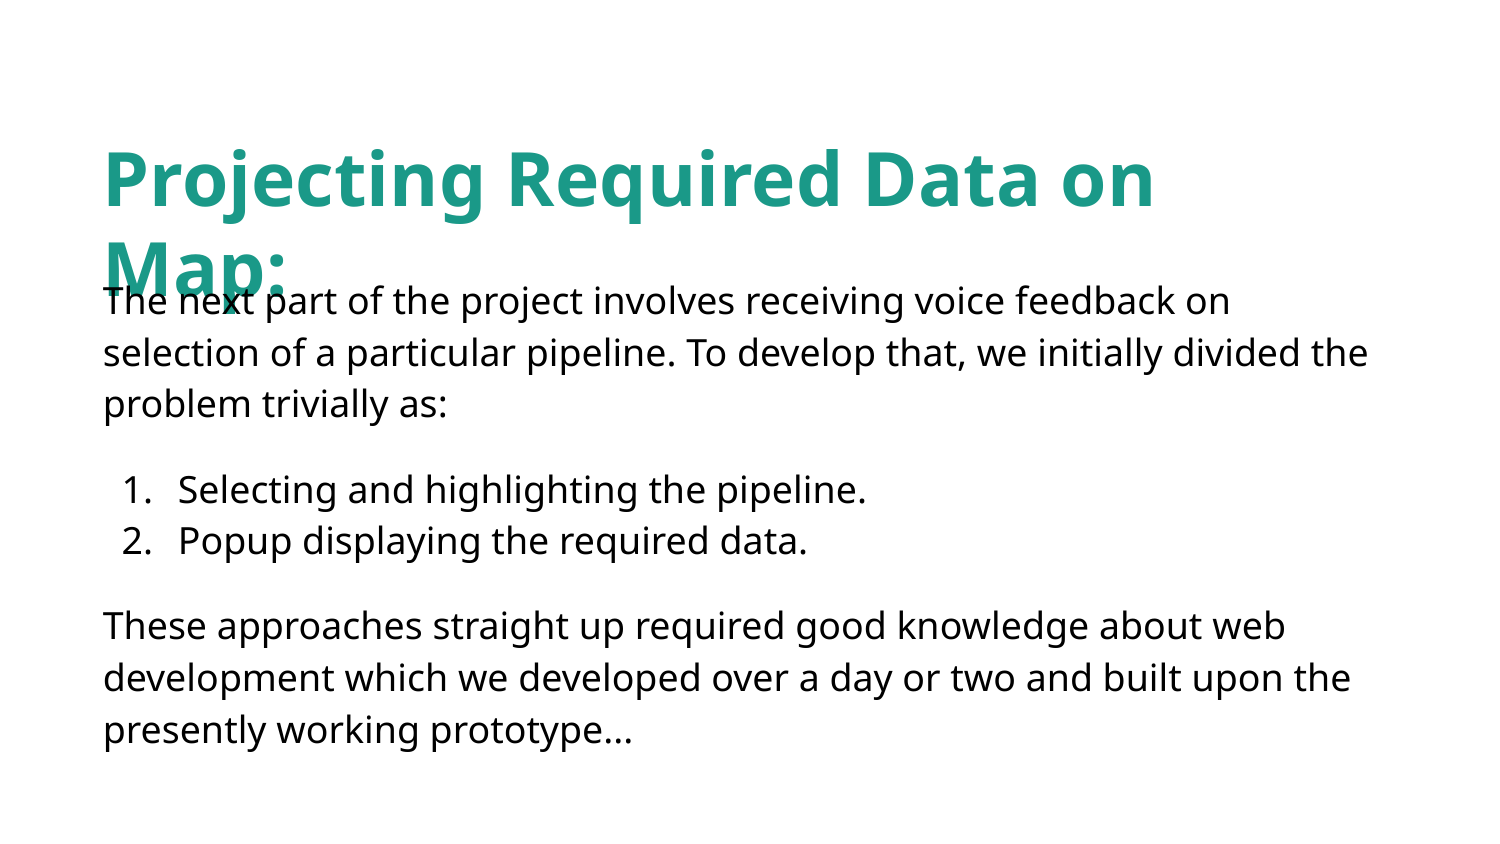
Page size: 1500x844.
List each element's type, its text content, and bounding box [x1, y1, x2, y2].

title Projecting Required Data on Map: [87, 116, 1324, 243]
title The next part of the project involves receiving voice feedback on selection of a particular pipeline. To develop that, we initially divided the problem trivially as: Selecting and highlighting the pipeline. Popup displaying the required data. These approaches straight up required good knowledge about web development which we developed over a day or two and built upon the presently working prototype... [87, 255, 1414, 759]
